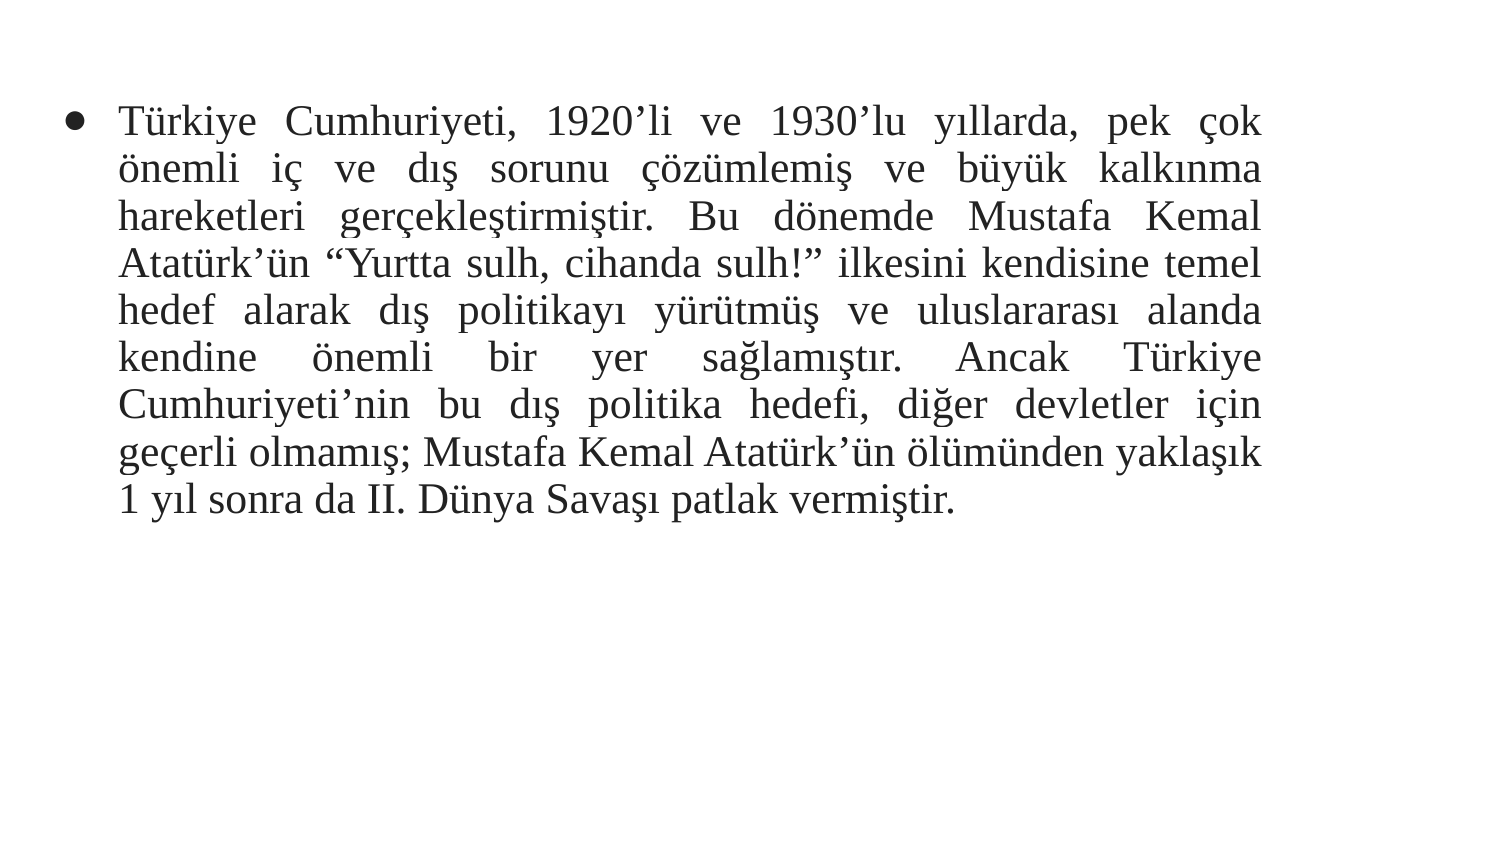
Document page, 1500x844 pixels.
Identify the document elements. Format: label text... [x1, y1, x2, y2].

list Türkiye Cumhuriyeti, 1920’li ve 1930’lu yıllarda, pek çok önemli iç ve dış sorunu çözümlemiş ve büyük kalkınma hareketleri gerçekleştirmiştir. Bu dönemde Mustafa Kemal Atatürk’ün “Yurtta sulh, cihanda sulh!” ilkesini kendisine temel hedef alarak dış politikayı yürütmüş ve uluslararası alanda kendine önemli bir yer sağlamıştır. Ancak Türkiye Cumhuriyeti’nin bu dış politika hedefi, diğer devletler için geçerli olmamış; Mustafa Kemal Atatürk’ün ölümünden yaklaşık 1 yıl sonra da II. Dünya Savaşı patlak vermiştir. [46, 82, 1279, 684]
